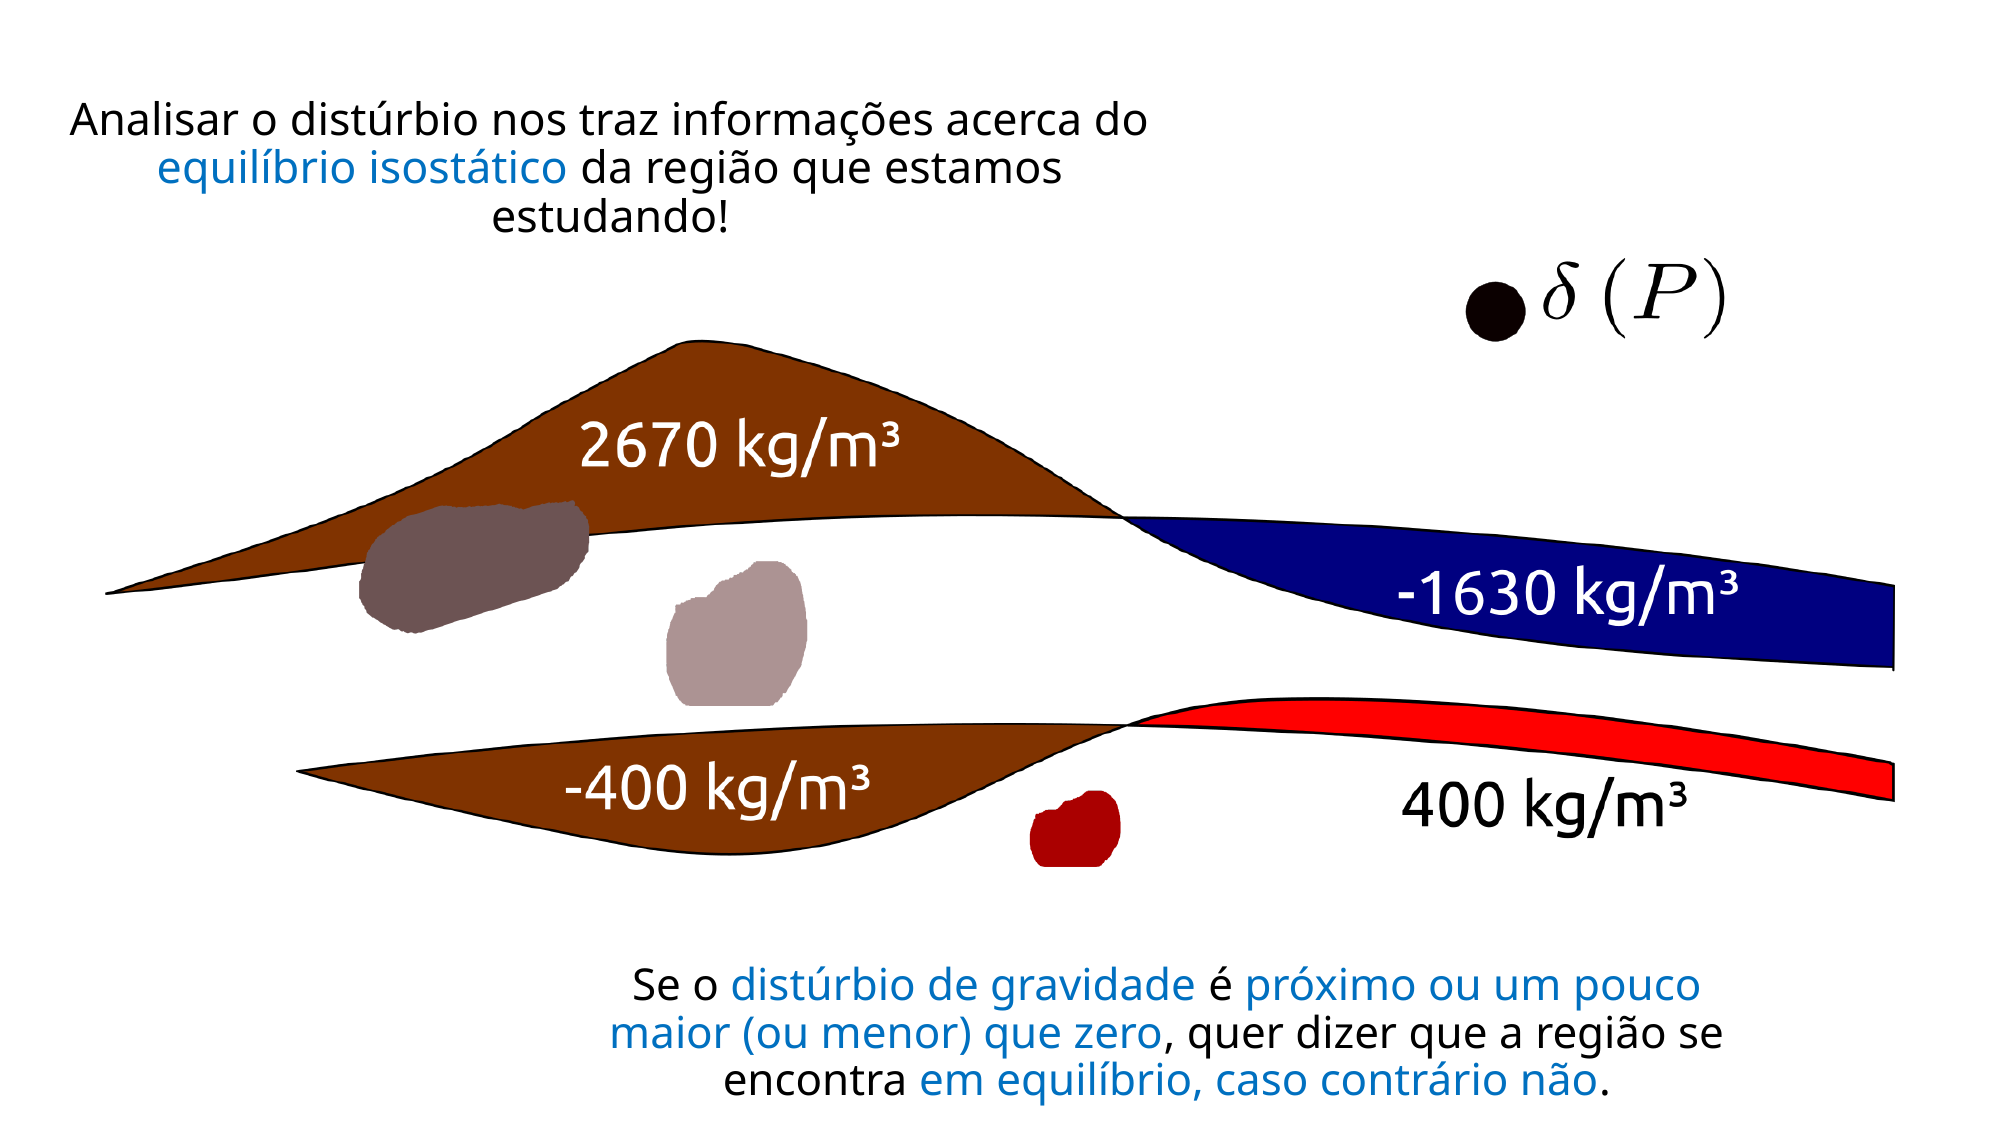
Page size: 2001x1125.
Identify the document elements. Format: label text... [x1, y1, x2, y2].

text_box Se o distúrbio de gravidade é próximo ou um pouco maior (ou menor) que zero, quer dizer que a região se encontra em equilíbrio, caso contrário não. [583, 955, 1750, 1117]
picture [105, 258, 1895, 867]
text_box Analisar o distúrbio nos traz informações acerca do equilíbrio isostático da região que estamos estudando! [27, 89, 1194, 251]
